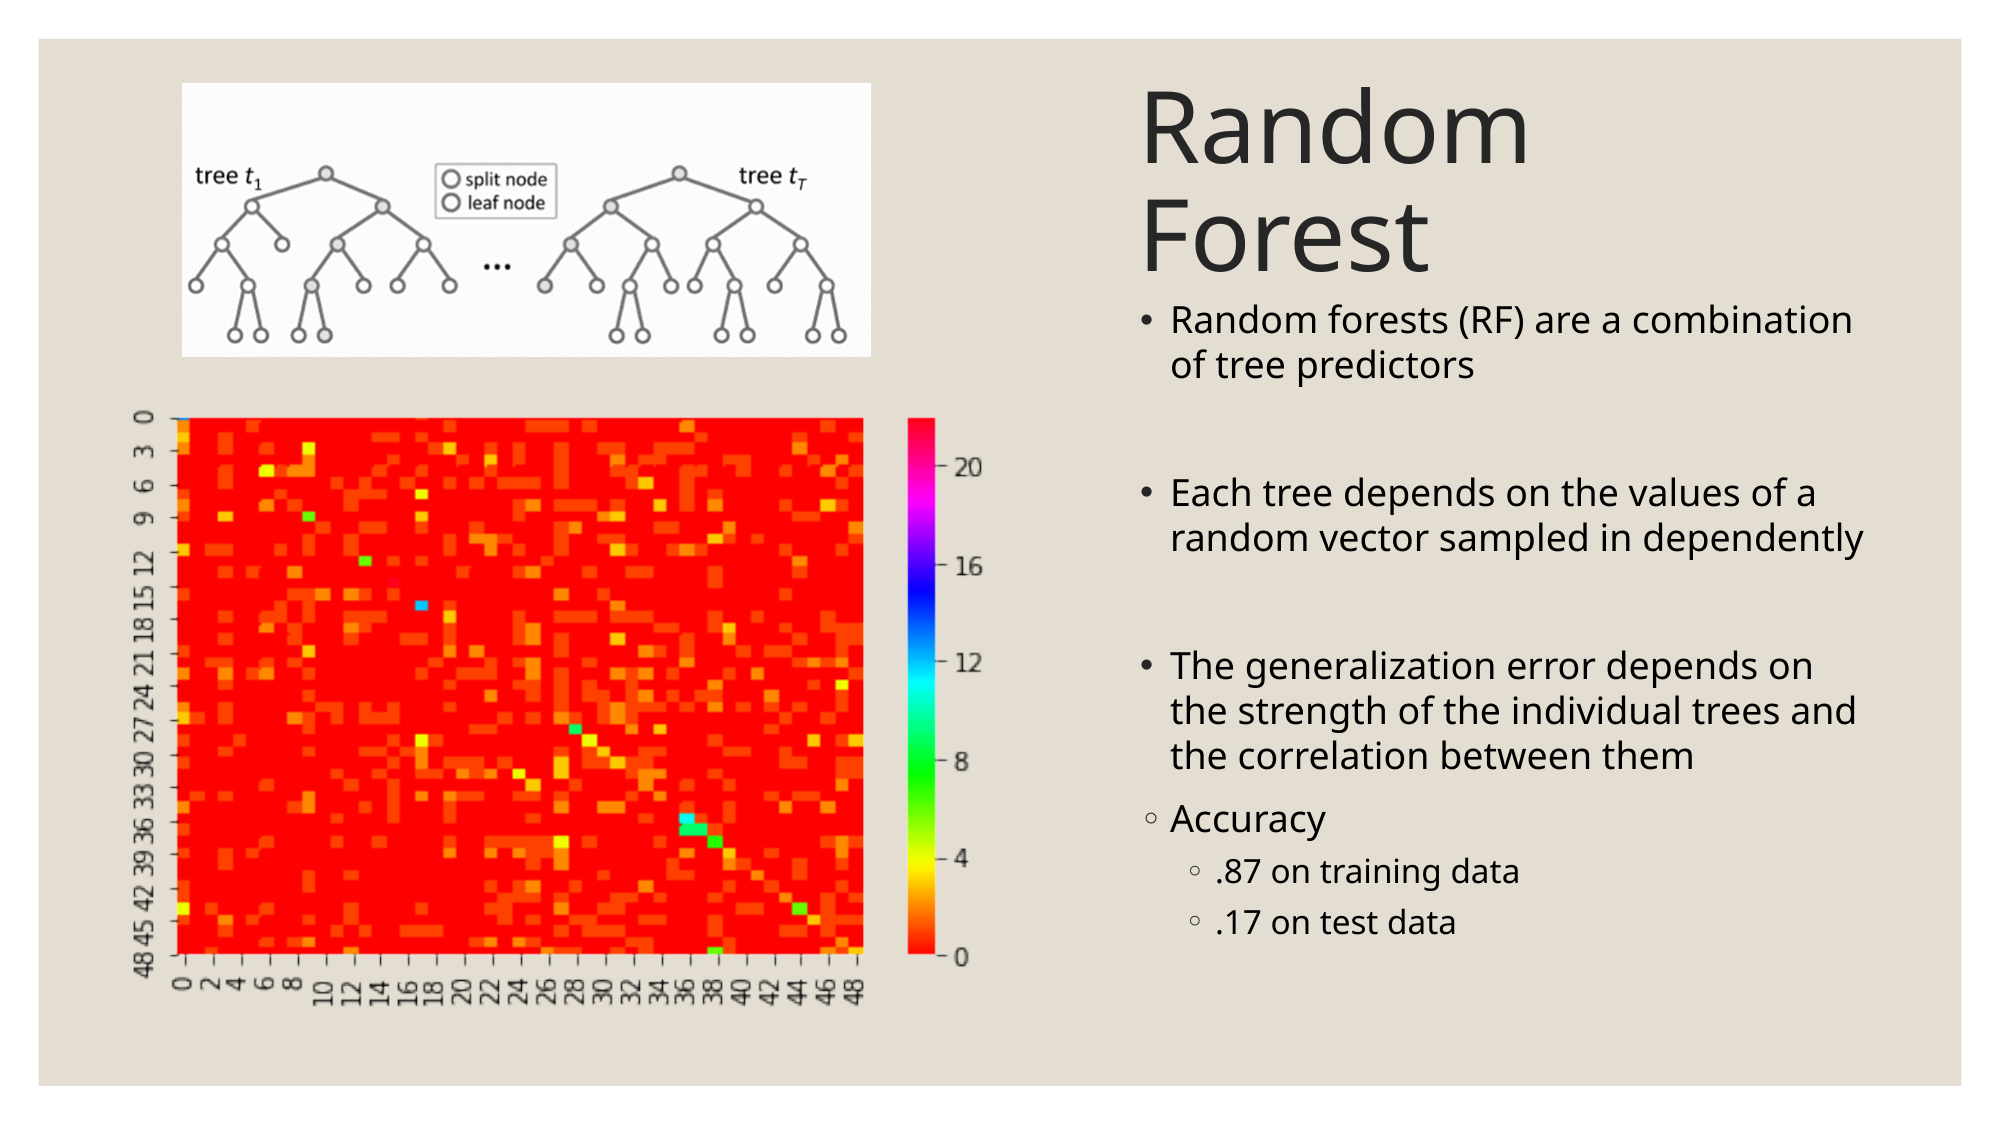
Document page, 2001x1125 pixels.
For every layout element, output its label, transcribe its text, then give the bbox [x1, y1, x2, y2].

picture [182, 83, 871, 357]
title Random Forest [1123, 44, 1878, 327]
list Random forests (RF) are a combination of tree predictors Each tree depends on the values of a random vector sampled in dependently The generalization error depends on the strength of the individual trees and the correlation between them Accuracy .87 on training data .17 on test data [1124, 289, 1880, 972]
picture [116, 391, 1003, 1022]
